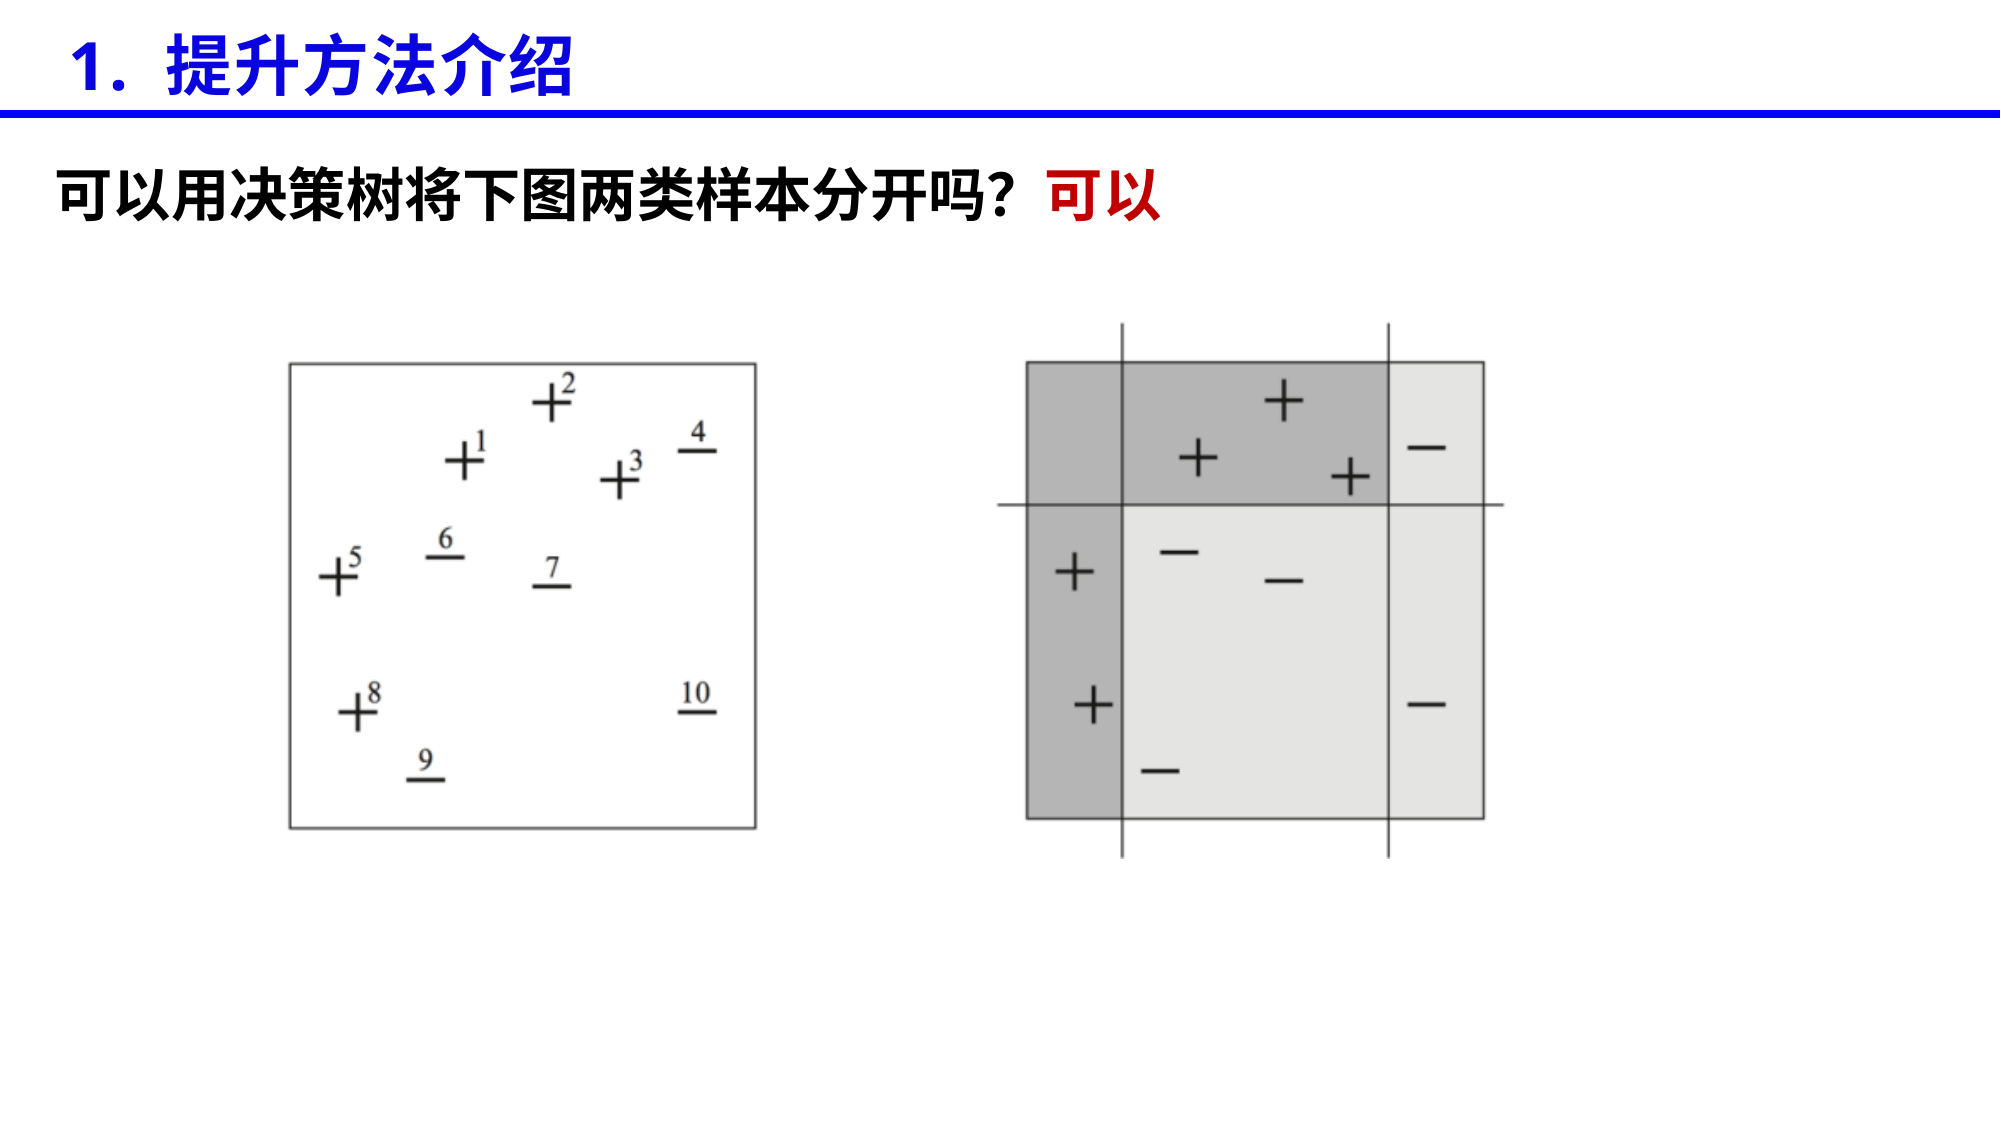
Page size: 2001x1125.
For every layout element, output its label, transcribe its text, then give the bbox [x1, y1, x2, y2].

text_box 1. 提升方法介绍 [54, 16, 1512, 110]
picture [977, 309, 1512, 859]
text_box 可以用决策树将下图两类样本分开吗？可以 [39, 151, 1760, 236]
picture [275, 347, 768, 839]
